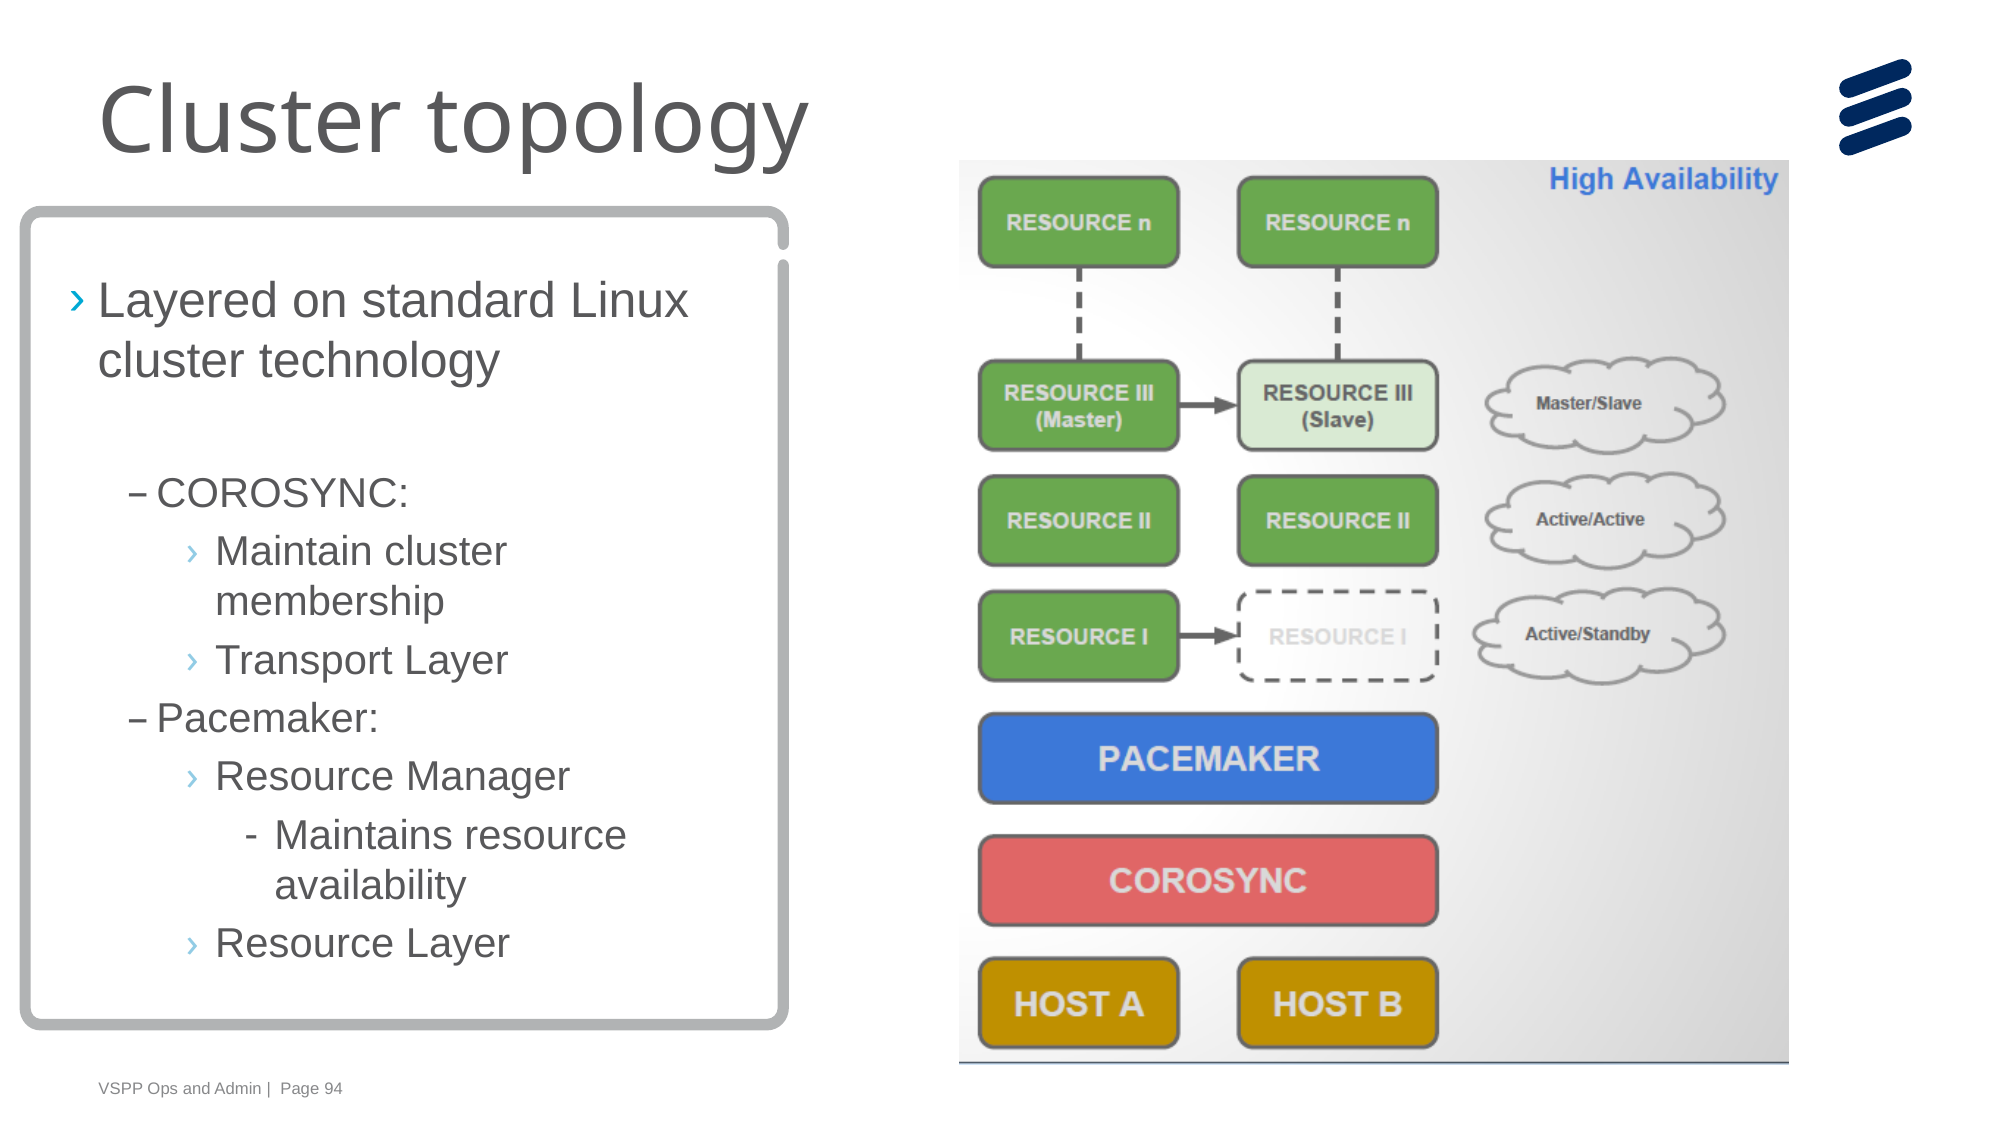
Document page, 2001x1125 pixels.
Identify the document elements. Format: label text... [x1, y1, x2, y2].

picture [959, 160, 1789, 1065]
text_box [19, 205, 789, 1031]
list Layered on standard Linux cluster technology COROSYNC: Maintain cluster membership Transport Layer Pacemaker: Resource Manager Maintains resource availability Resource Layer [56, 255, 741, 1018]
title Cluster topology [85, 39, 1726, 218]
